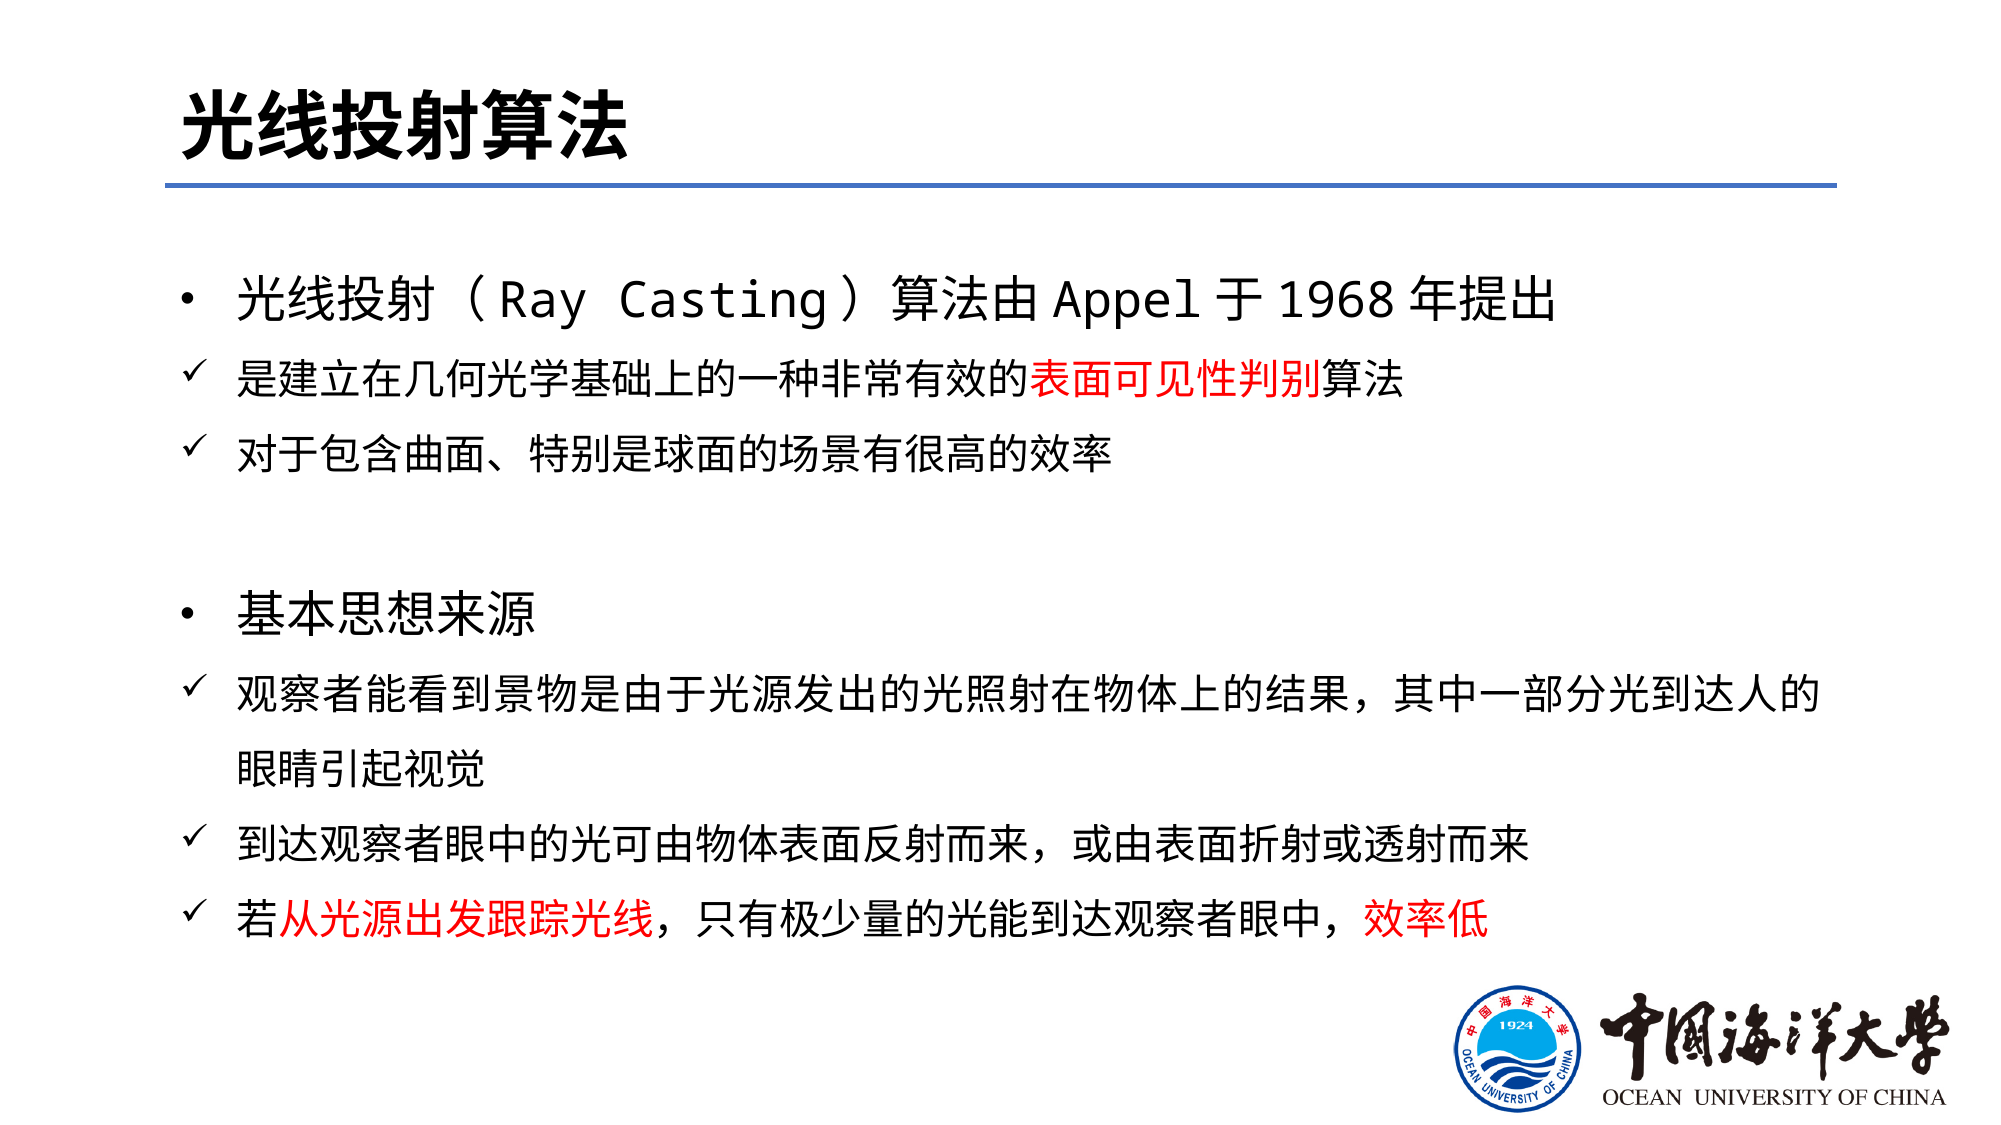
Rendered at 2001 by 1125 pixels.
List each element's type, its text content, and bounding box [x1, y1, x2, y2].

text_box 光线投射算法 [165, 71, 1458, 176]
text_box 光线投射（Ray Casting）算法由Appel于1968年提出 是建立在几何光学基础上的一种非常有效的表面可见性判别算法 对于包含曲面、特别是球面的场景有很高的效率 基本思想来源 观察者能看到景物是由于光源发出的光照射在物体上的结果，其中一部分光到达人的眼睛引起视觉 到达观察者眼中的光可由物体表面反射而来，或由表面折射或透射而来 若从光源出发跟踪光线，只有极少量的光能到达观察者眼中，效率低 [165, 230, 1837, 951]
picture [1414, 977, 2000, 1125]
